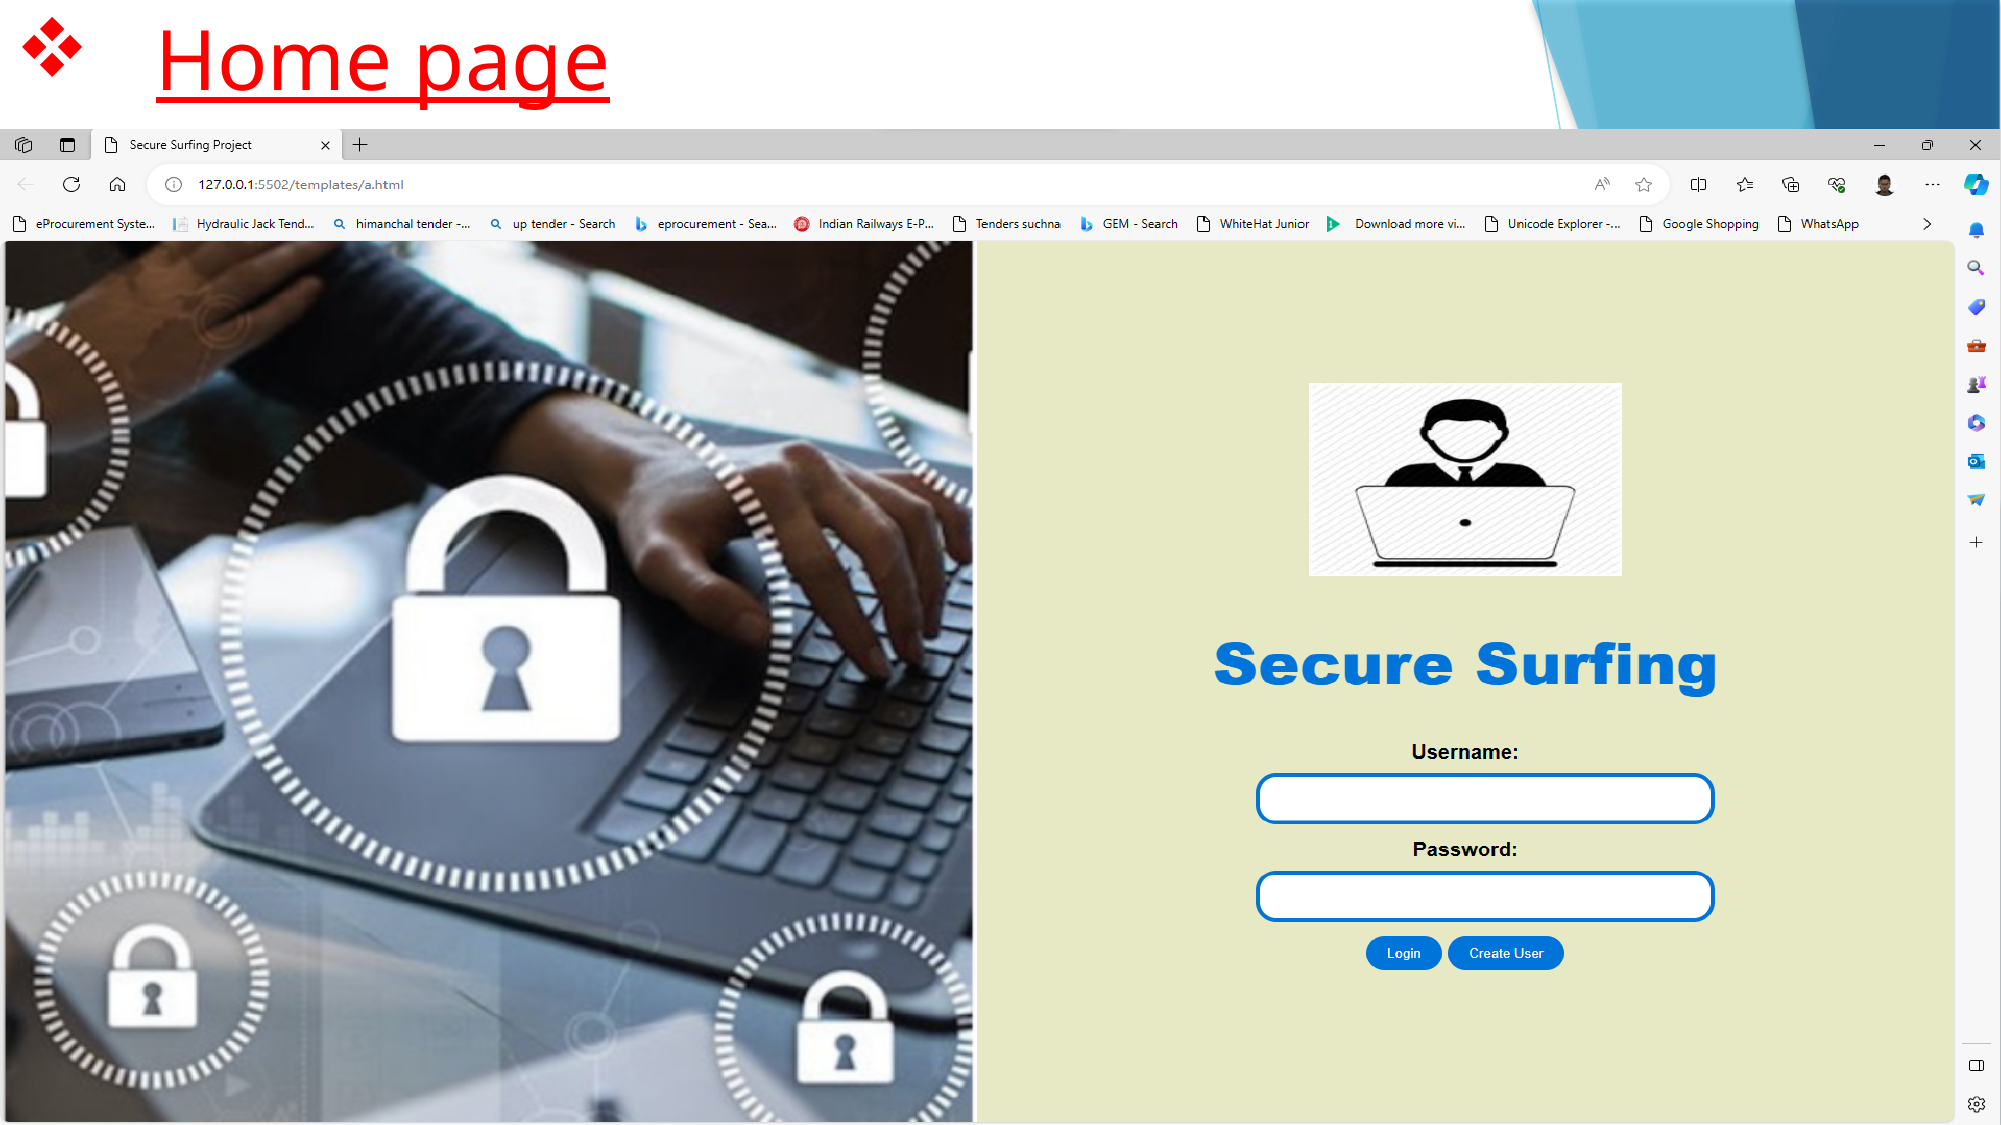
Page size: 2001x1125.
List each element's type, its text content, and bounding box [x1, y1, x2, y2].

title Home page [0, 0, 1979, 128]
picture [0, 129, 2000, 1125]
